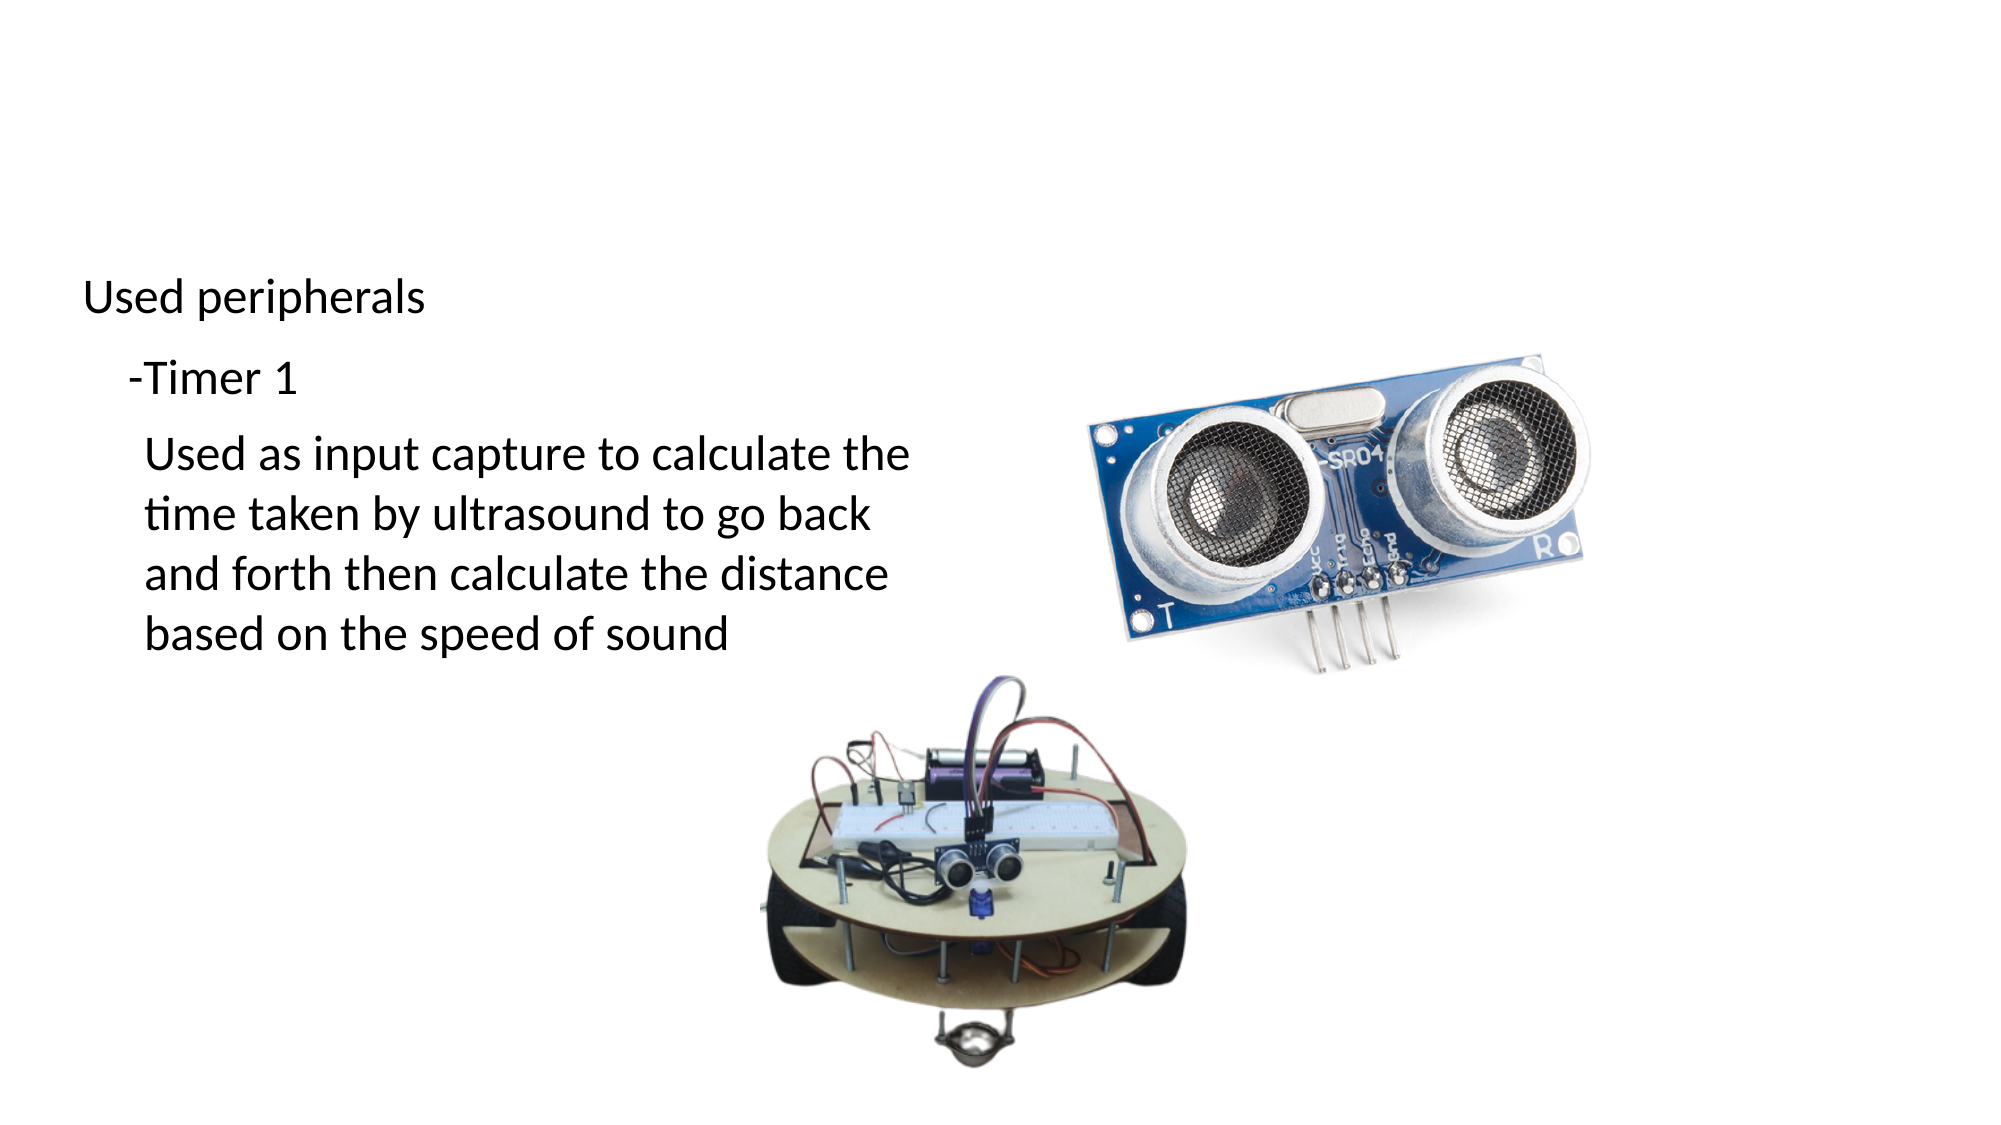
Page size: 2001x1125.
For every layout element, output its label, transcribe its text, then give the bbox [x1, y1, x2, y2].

text_box Used as input capture to calculate the time taken by ultrasound to go back and forth then calculate the distance based on the speed of sound [129, 412, 970, 668]
text_box -Timer 1 [68, 336, 723, 412]
picture [760, 255, 1601, 1125]
text_box Used peripherals [56, 255, 1000, 331]
